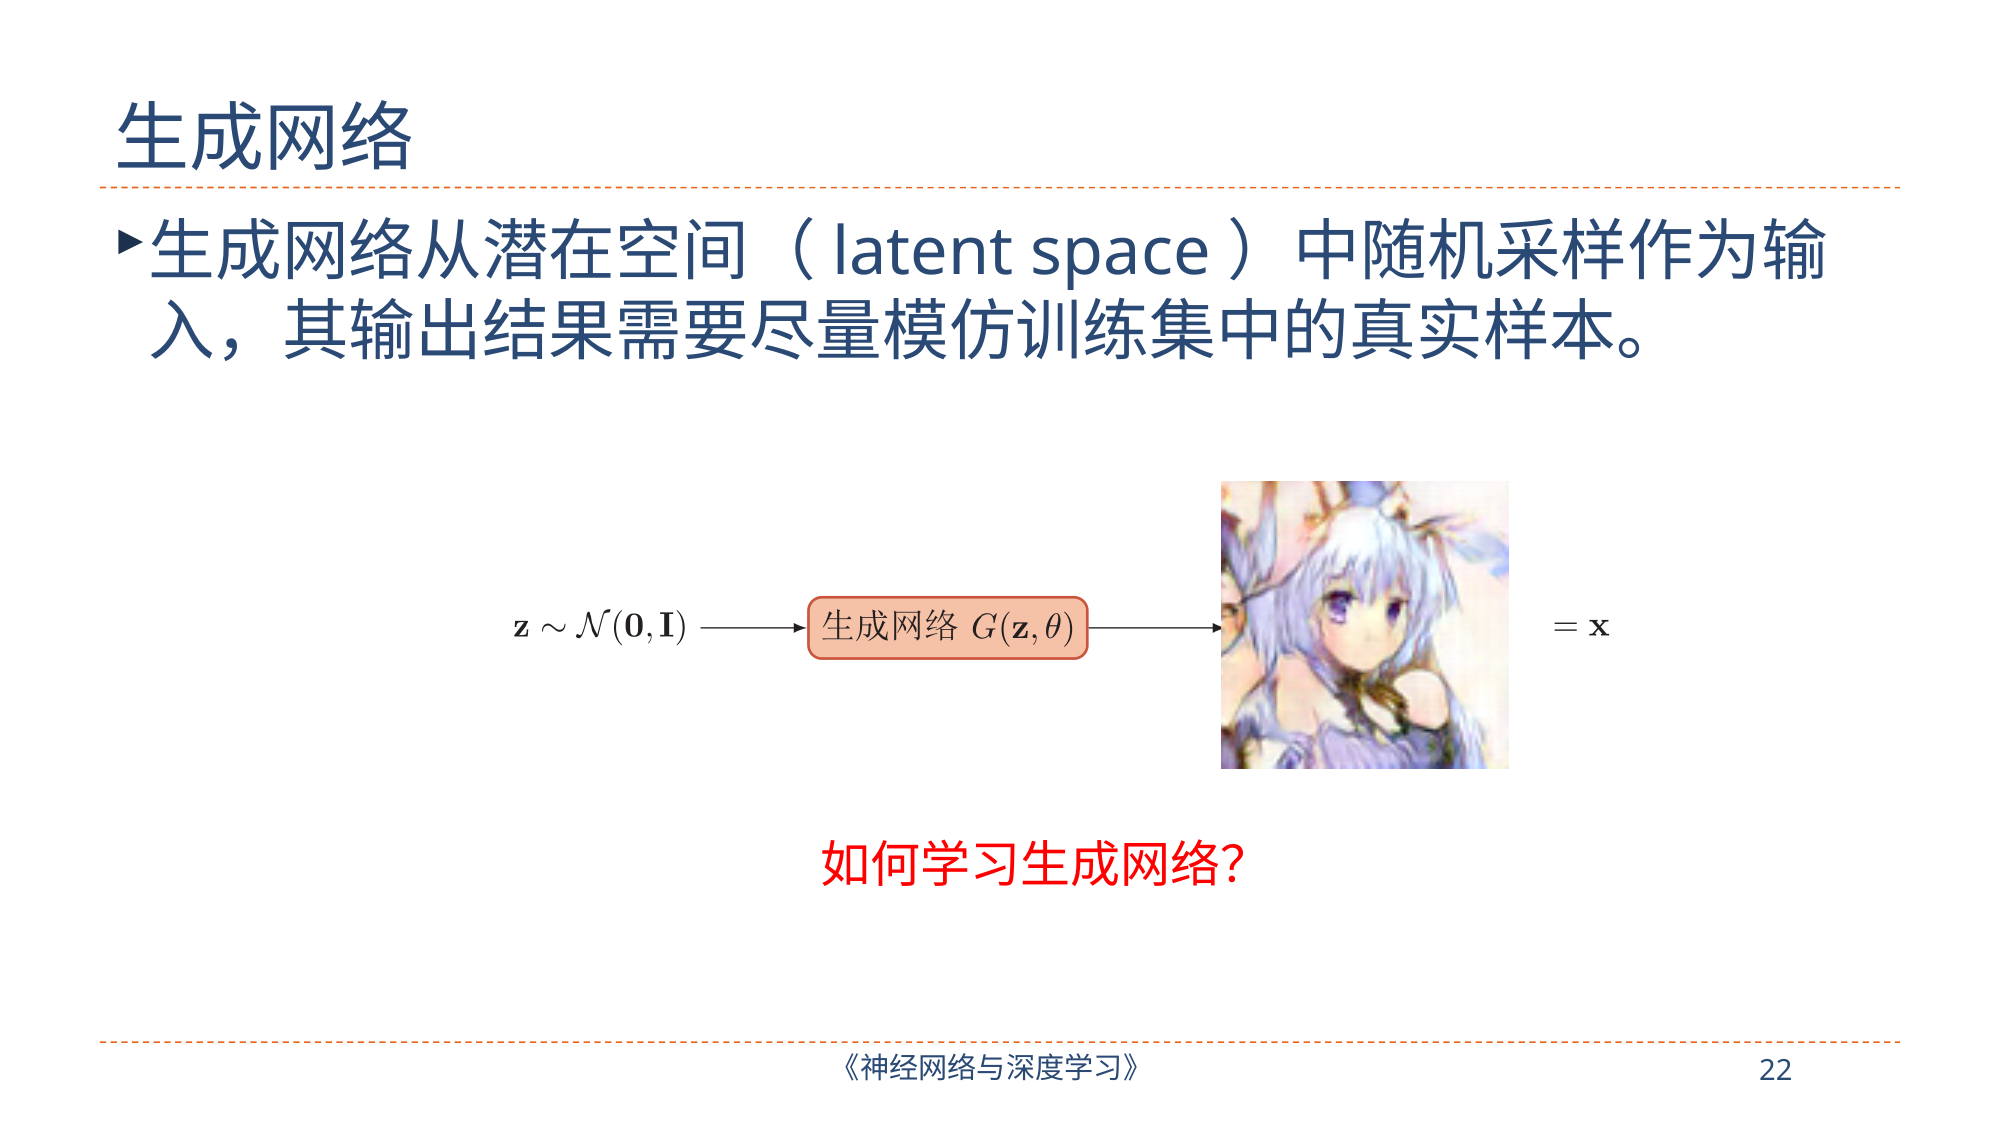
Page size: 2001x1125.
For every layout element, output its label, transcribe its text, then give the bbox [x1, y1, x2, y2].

title 生成网络 [99, 24, 1900, 188]
list 生成网络从潜在空间（latent space）中随机采样作为输入，其输出结果需要尽量模仿训练集中的真实样本。 [99, 200, 1900, 1010]
picture [462, 480, 1631, 769]
text_box 如何学习生成网络？ [806, 824, 1286, 900]
